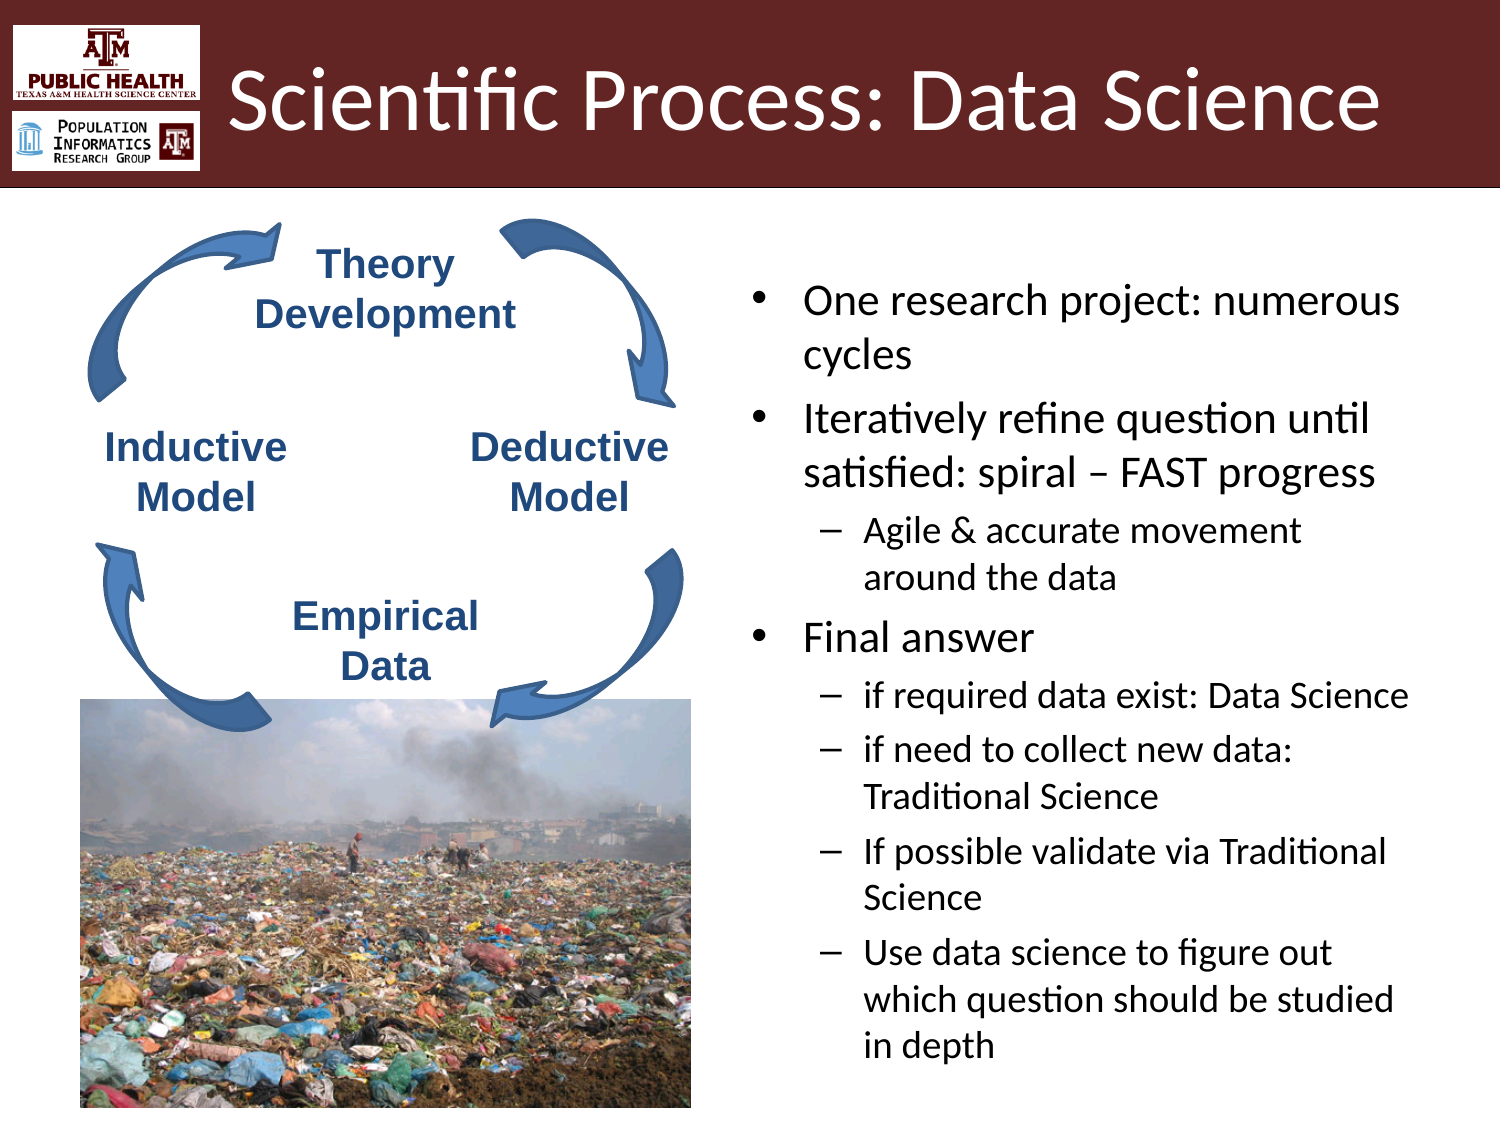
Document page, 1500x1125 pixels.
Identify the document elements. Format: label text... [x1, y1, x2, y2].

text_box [49, 181, 722, 769]
title Scientific Process: Data Science [212, 0, 1500, 188]
text_box One research project: numerous cycles Iteratively refine question until satisfied: spiral – FAST progress Agile & accurate movement around the data Final answer if required data exist: Data Science if need to collect new data: Traditional Science If possible validate via Traditional Science Use data science to figure out which question should be studied in depth [736, 262, 1425, 1088]
picture [80, 769, 691, 1108]
picture [12, 25, 200, 100]
picture [12, 111, 200, 171]
